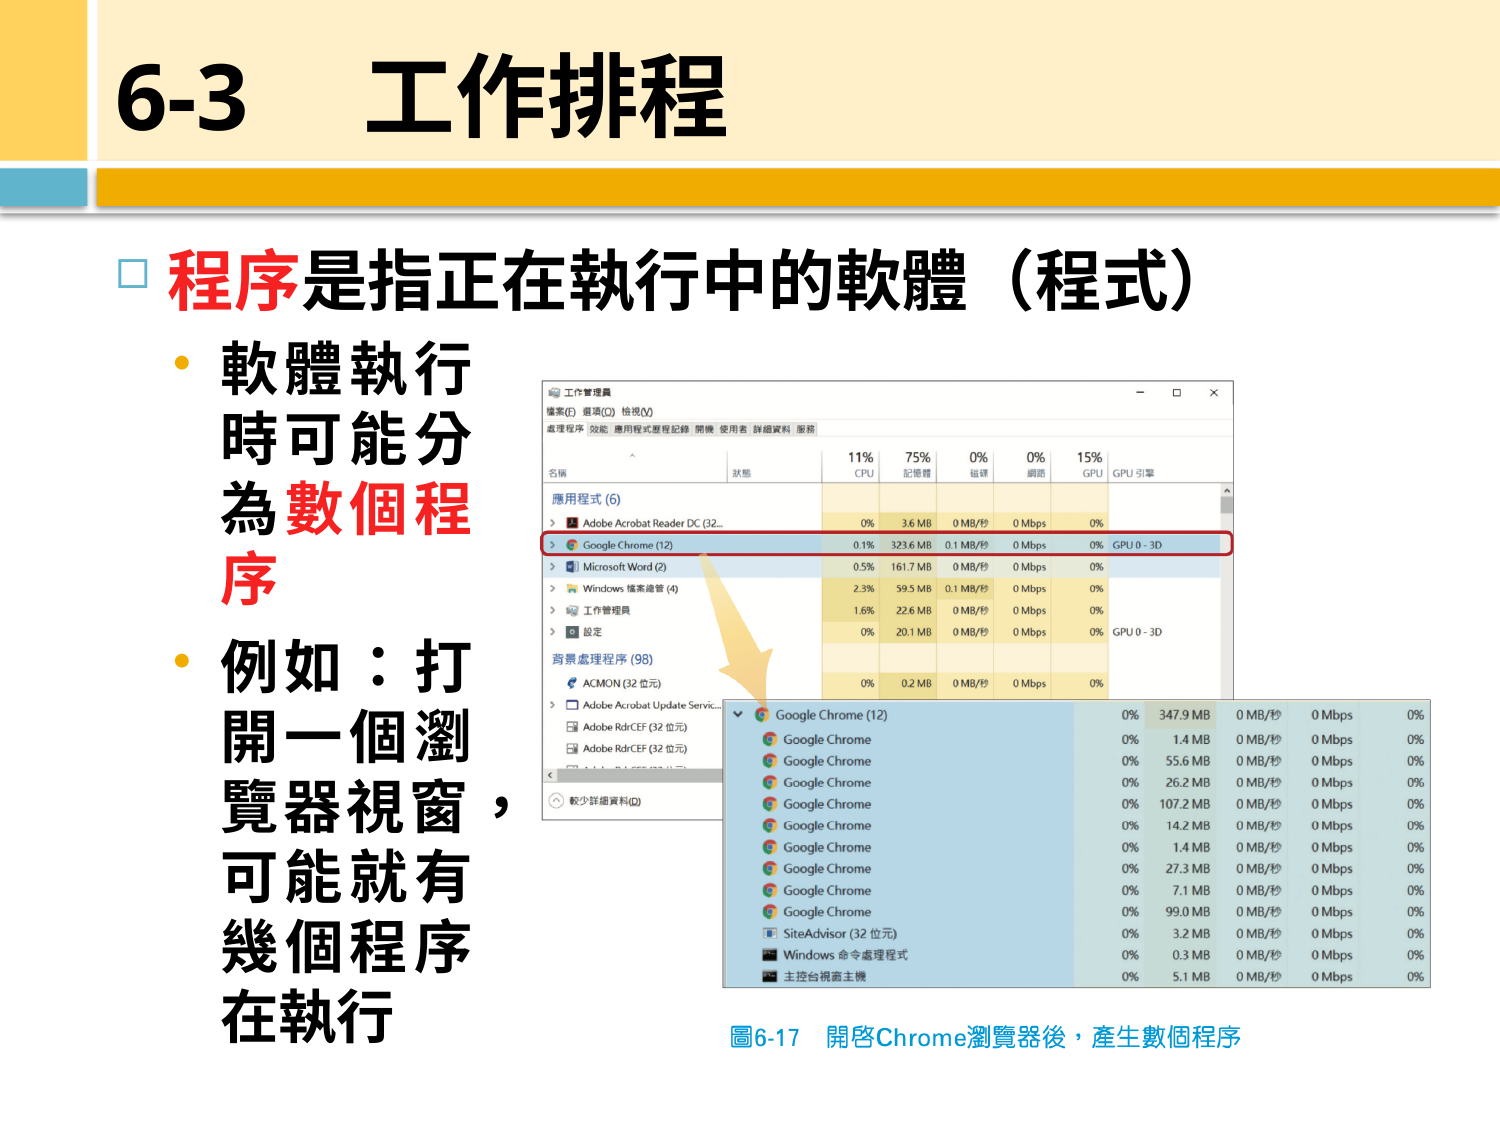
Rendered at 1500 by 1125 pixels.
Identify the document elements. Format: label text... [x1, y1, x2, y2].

title 6-3 工作排程 [100, 26, 1438, 161]
picture [524, 362, 1454, 1063]
list 程序是指正在執行中的軟體（程式） [100, 231, 1438, 1024]
text_box 軟體執行時可能分為數個程序 例如：打開一個瀏覽器視窗，可能就有幾個程序在執行 [100, 325, 488, 1117]
